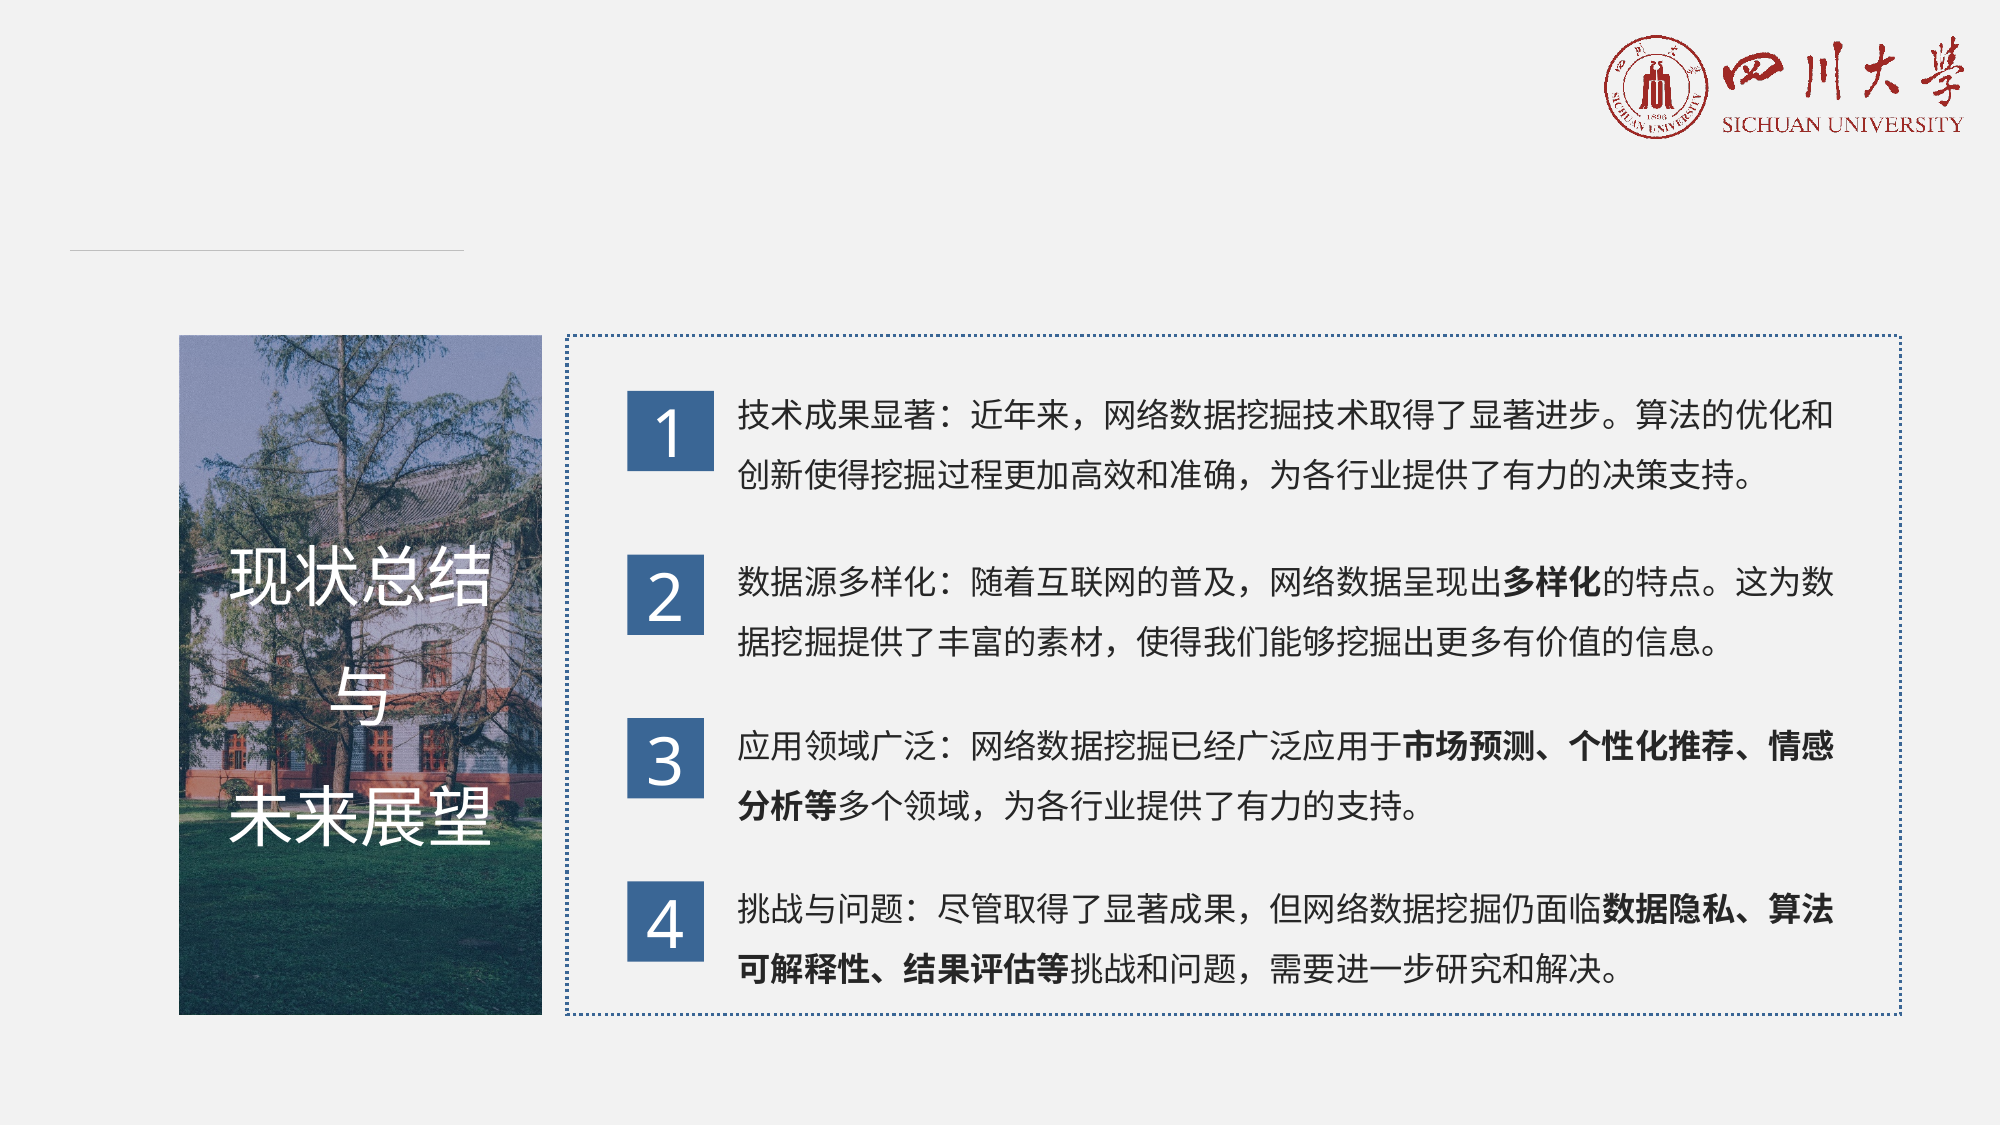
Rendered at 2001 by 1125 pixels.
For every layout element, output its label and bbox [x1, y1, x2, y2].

picture [179, 335, 542, 1015]
text_box [627, 697, 1876, 834]
text_box [566, 334, 1901, 1015]
text_box [627, 860, 1876, 1058]
text_box [627, 534, 1876, 697]
picture [1604, 34, 1964, 139]
text_box [627, 366, 1861, 503]
